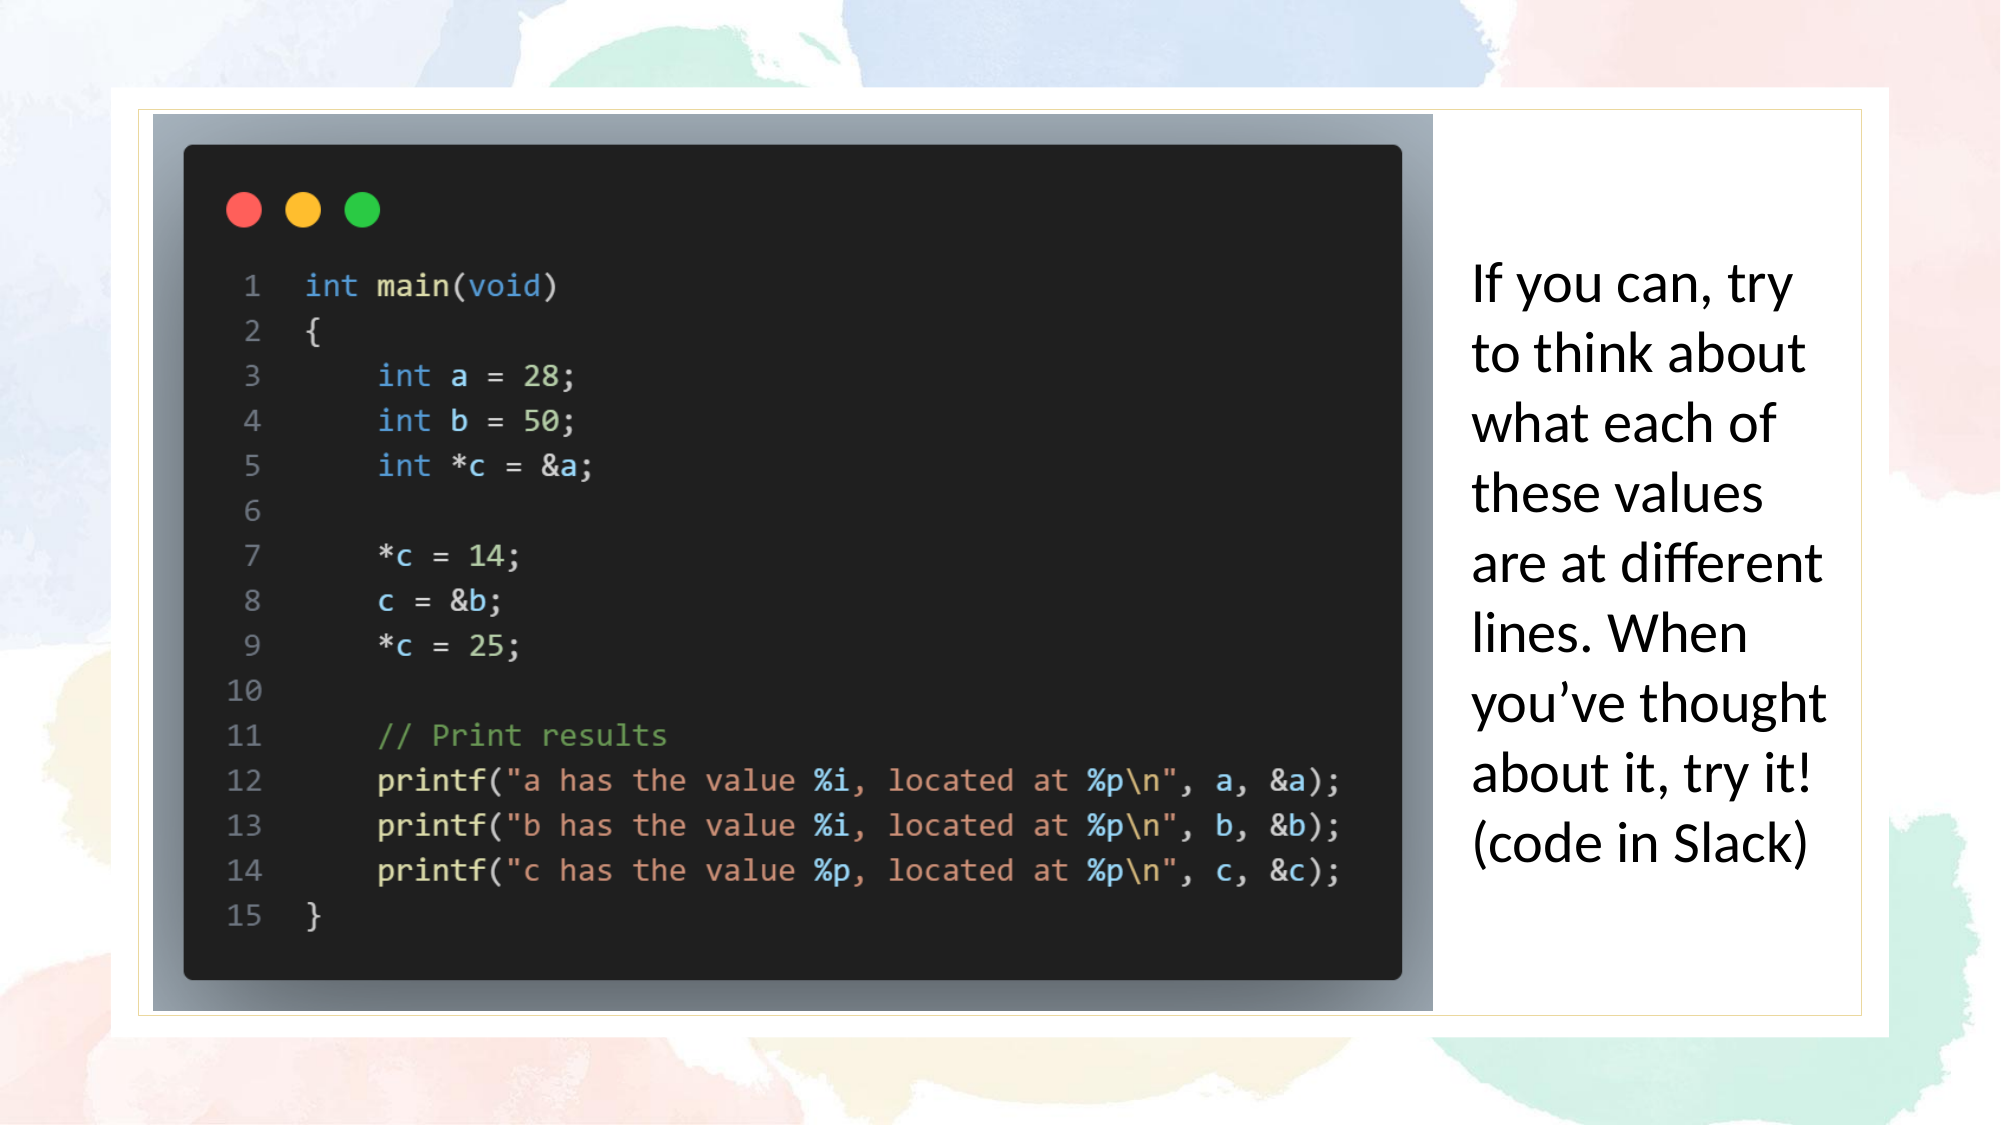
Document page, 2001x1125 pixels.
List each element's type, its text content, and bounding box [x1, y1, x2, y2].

picture [0, 0, 2001, 1125]
text_box If you can, try to think about what each of these values are at different lines. When you’ve thought about it, try it! (code in Slack) [1456, 236, 1861, 882]
